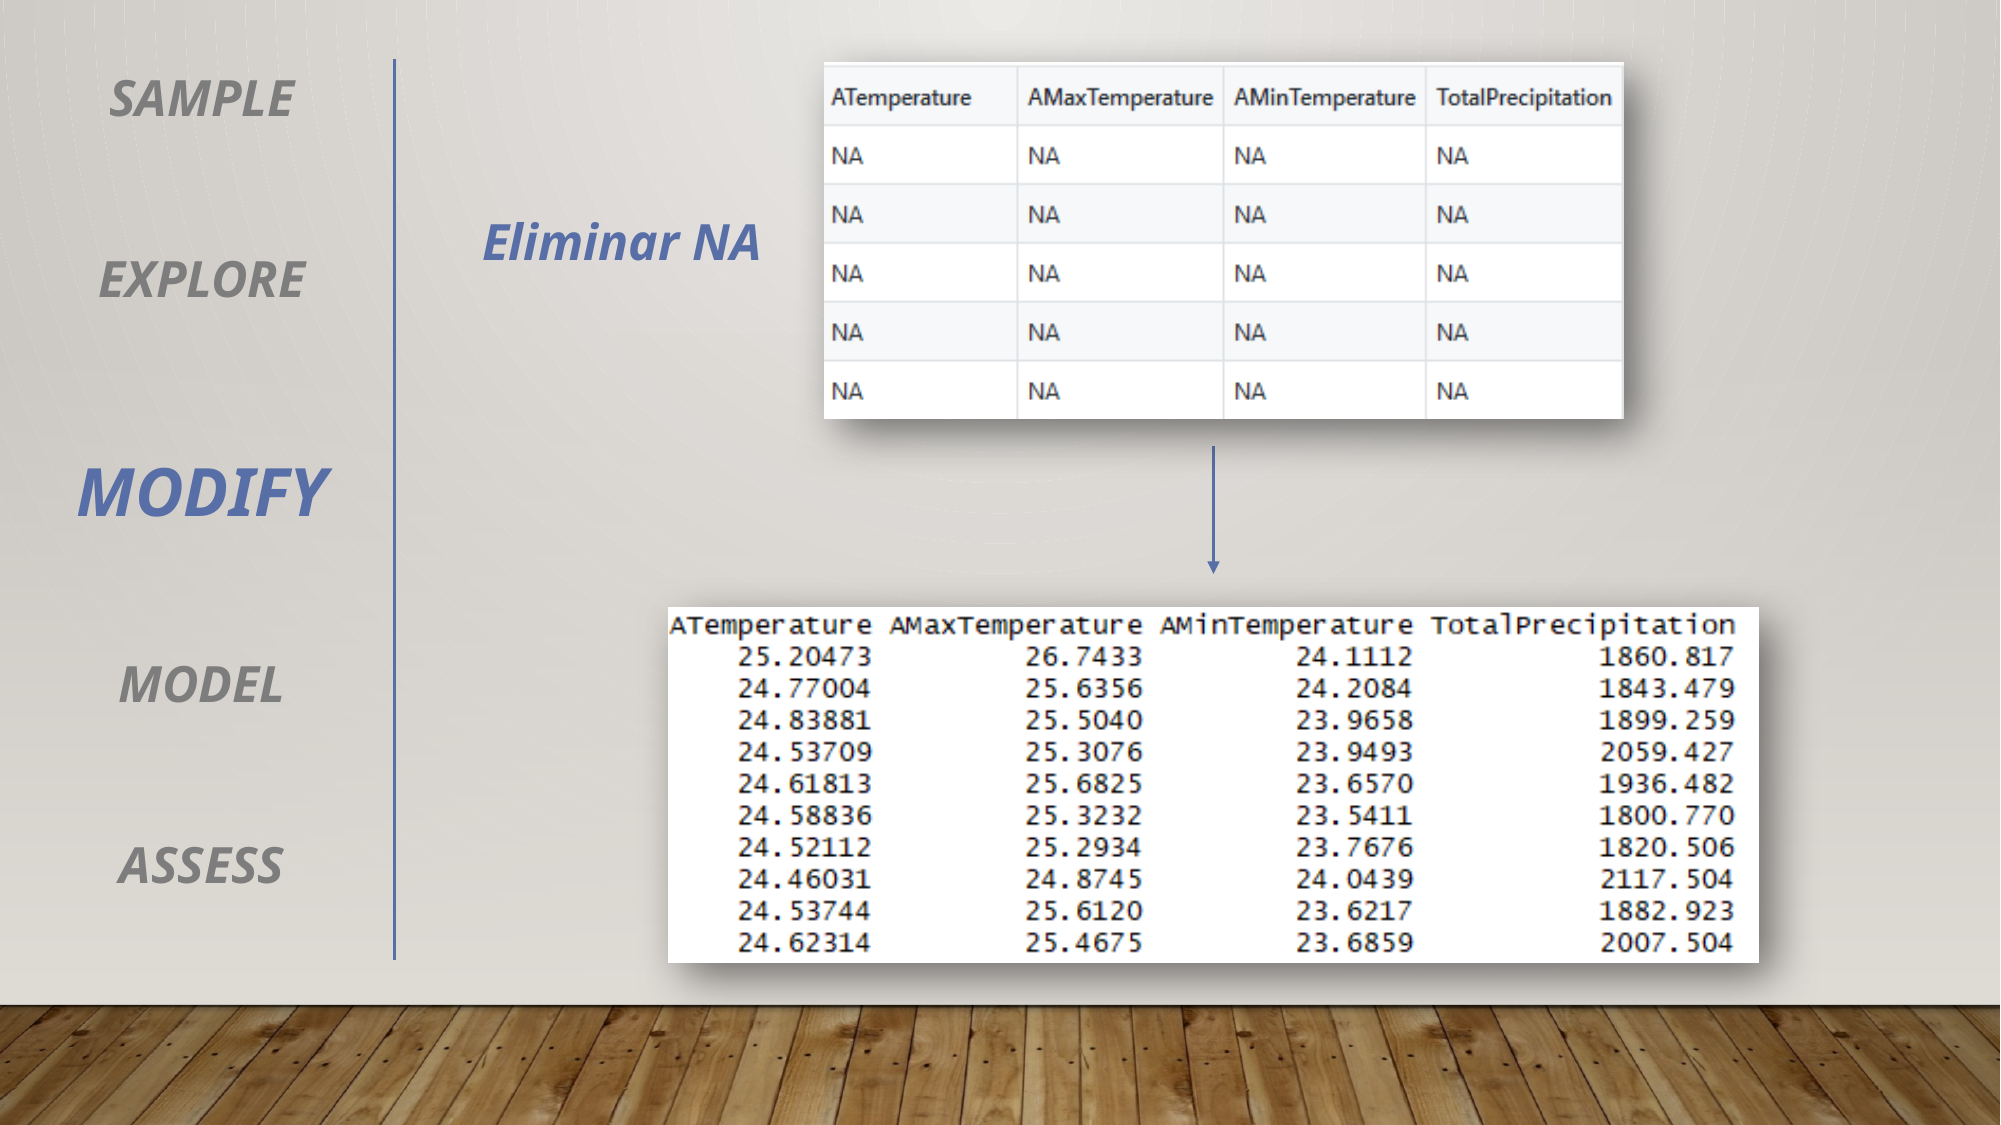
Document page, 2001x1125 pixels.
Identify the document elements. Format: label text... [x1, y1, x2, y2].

text_box Eliminar NA [395, 202, 806, 278]
text_box MODIFY [49, 442, 355, 538]
picture [824, 62, 1625, 419]
picture [0, 1005, 2000, 1125]
picture [668, 607, 1759, 963]
text_box SAMPLE [49, 59, 355, 134]
text_box MODEL [49, 645, 355, 720]
text_box EXPLORE [49, 240, 355, 316]
text_box ASSESS [49, 826, 355, 902]
